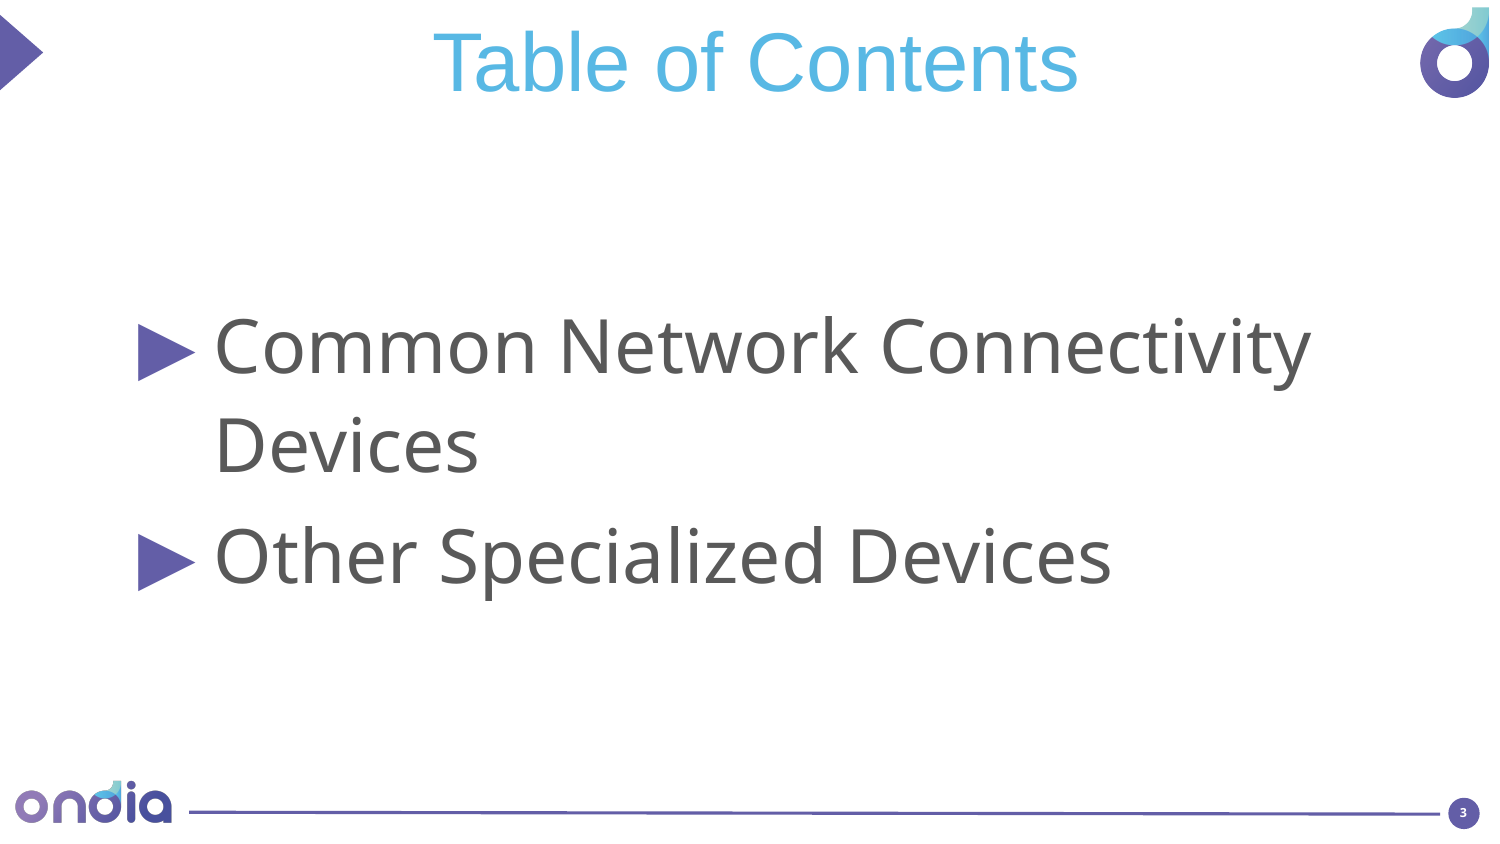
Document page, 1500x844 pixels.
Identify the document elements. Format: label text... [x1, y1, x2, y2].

title Table of Contents [207, 0, 1305, 108]
picture [1410, 0, 1499, 106]
picture [6, 775, 181, 833]
subtitle Common Network Connectivity Devices Other Specialized Devices [138, 289, 1426, 705]
